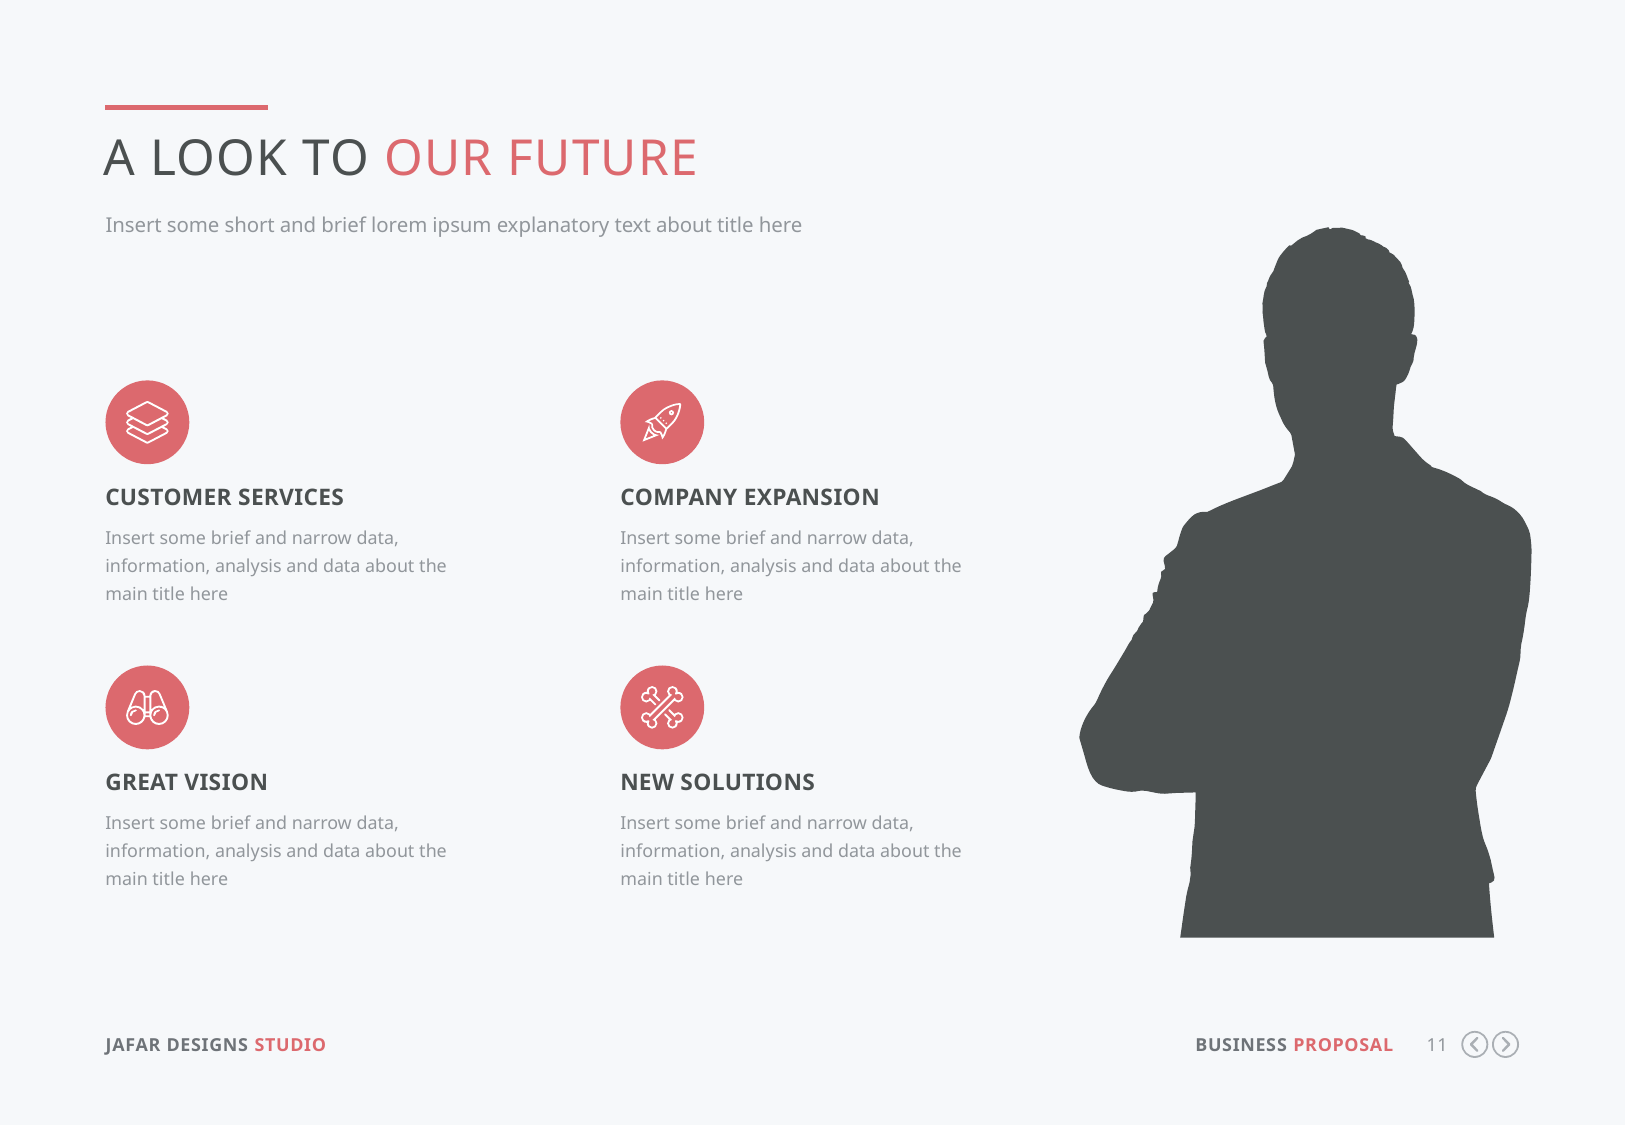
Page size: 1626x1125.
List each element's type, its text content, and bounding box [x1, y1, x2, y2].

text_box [105, 767, 481, 862]
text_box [105, 482, 481, 577]
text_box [620, 482, 996, 577]
list Insert some short and brief lorem ipsum explanatory text about title here [105, 209, 1519, 241]
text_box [620, 767, 996, 862]
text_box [620, 380, 705, 465]
list A look to Our Future [103, 125, 1518, 188]
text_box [105, 380, 190, 465]
text_box [1079, 227, 1532, 938]
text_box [620, 665, 705, 750]
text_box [105, 665, 190, 750]
